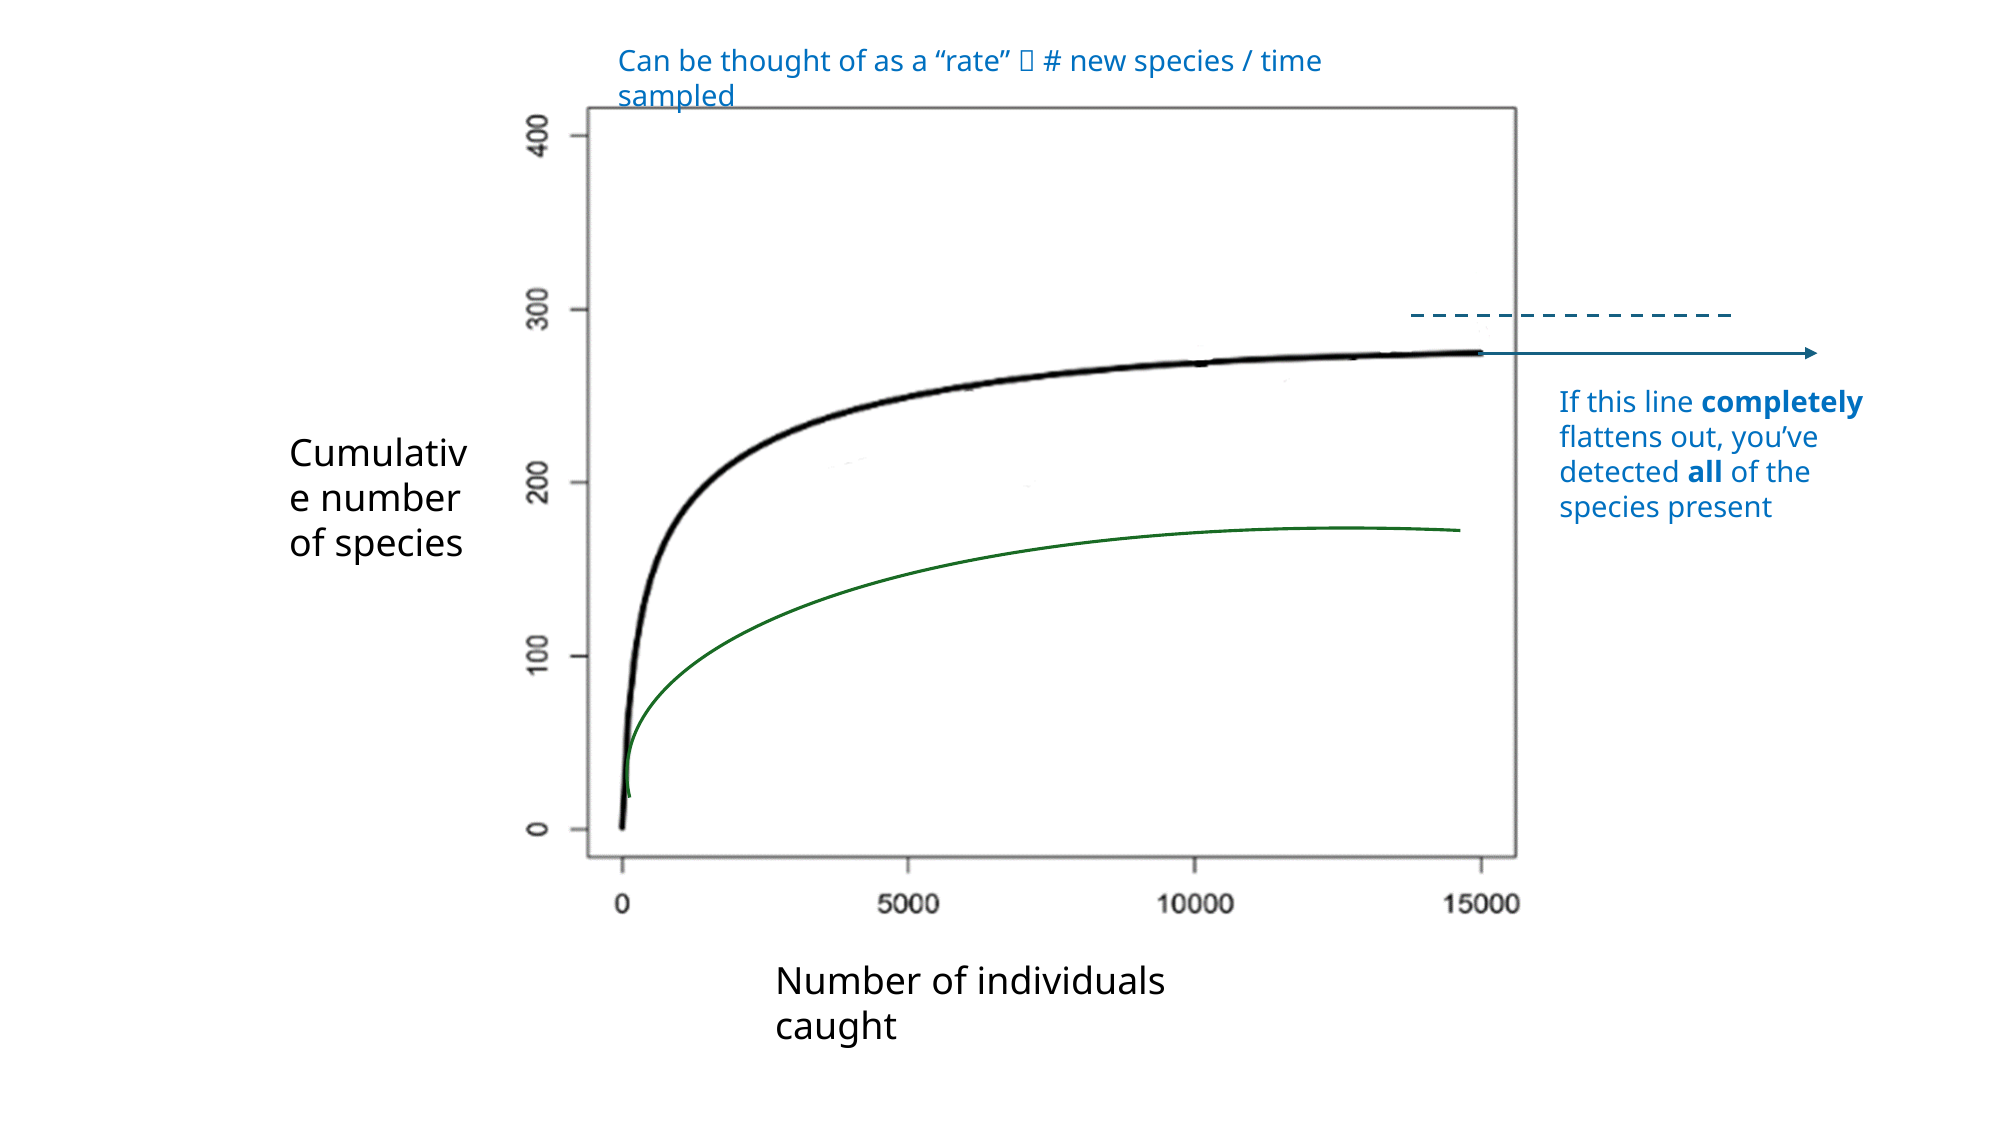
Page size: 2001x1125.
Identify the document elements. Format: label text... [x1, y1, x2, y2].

picture [489, 79, 1657, 936]
text_box Can be thought of as a “rate”  # new species / time sampled [603, 34, 1437, 79]
text_box If this line completely flattens out, you’ve detected all of the species present [1657, 375, 1910, 531]
text_box Number of individuals caught [760, 949, 1271, 1055]
text_box Cumulative number of species [274, 422, 489, 572]
